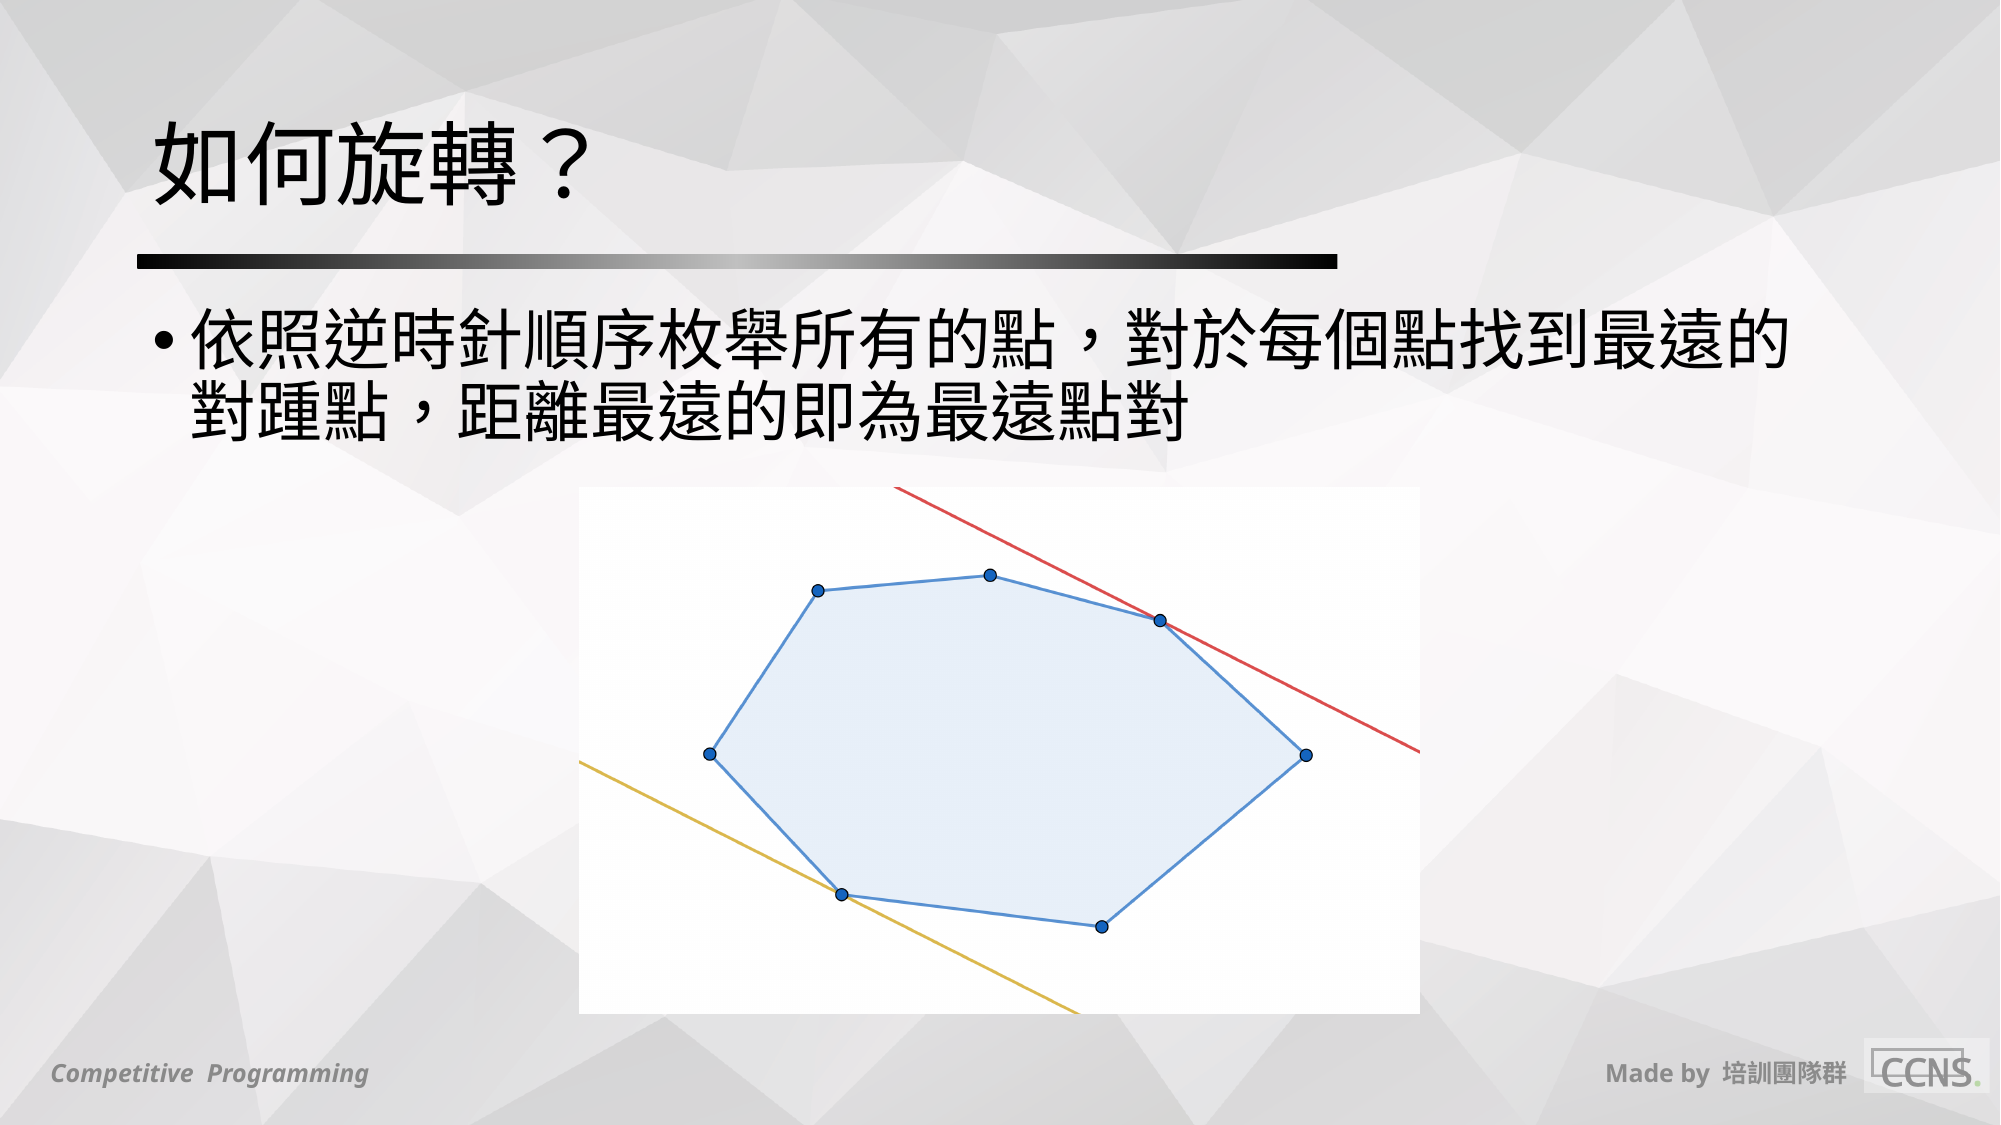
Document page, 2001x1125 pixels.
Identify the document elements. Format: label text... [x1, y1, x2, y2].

title 如何旋轉？ [137, 59, 1863, 278]
list 依照逆時針順序枚舉所有的點，對於每個點找到最遠的對踵點，距離最遠的即為最遠點對 [137, 299, 1863, 1014]
picture [0, 0, 2000, 1125]
